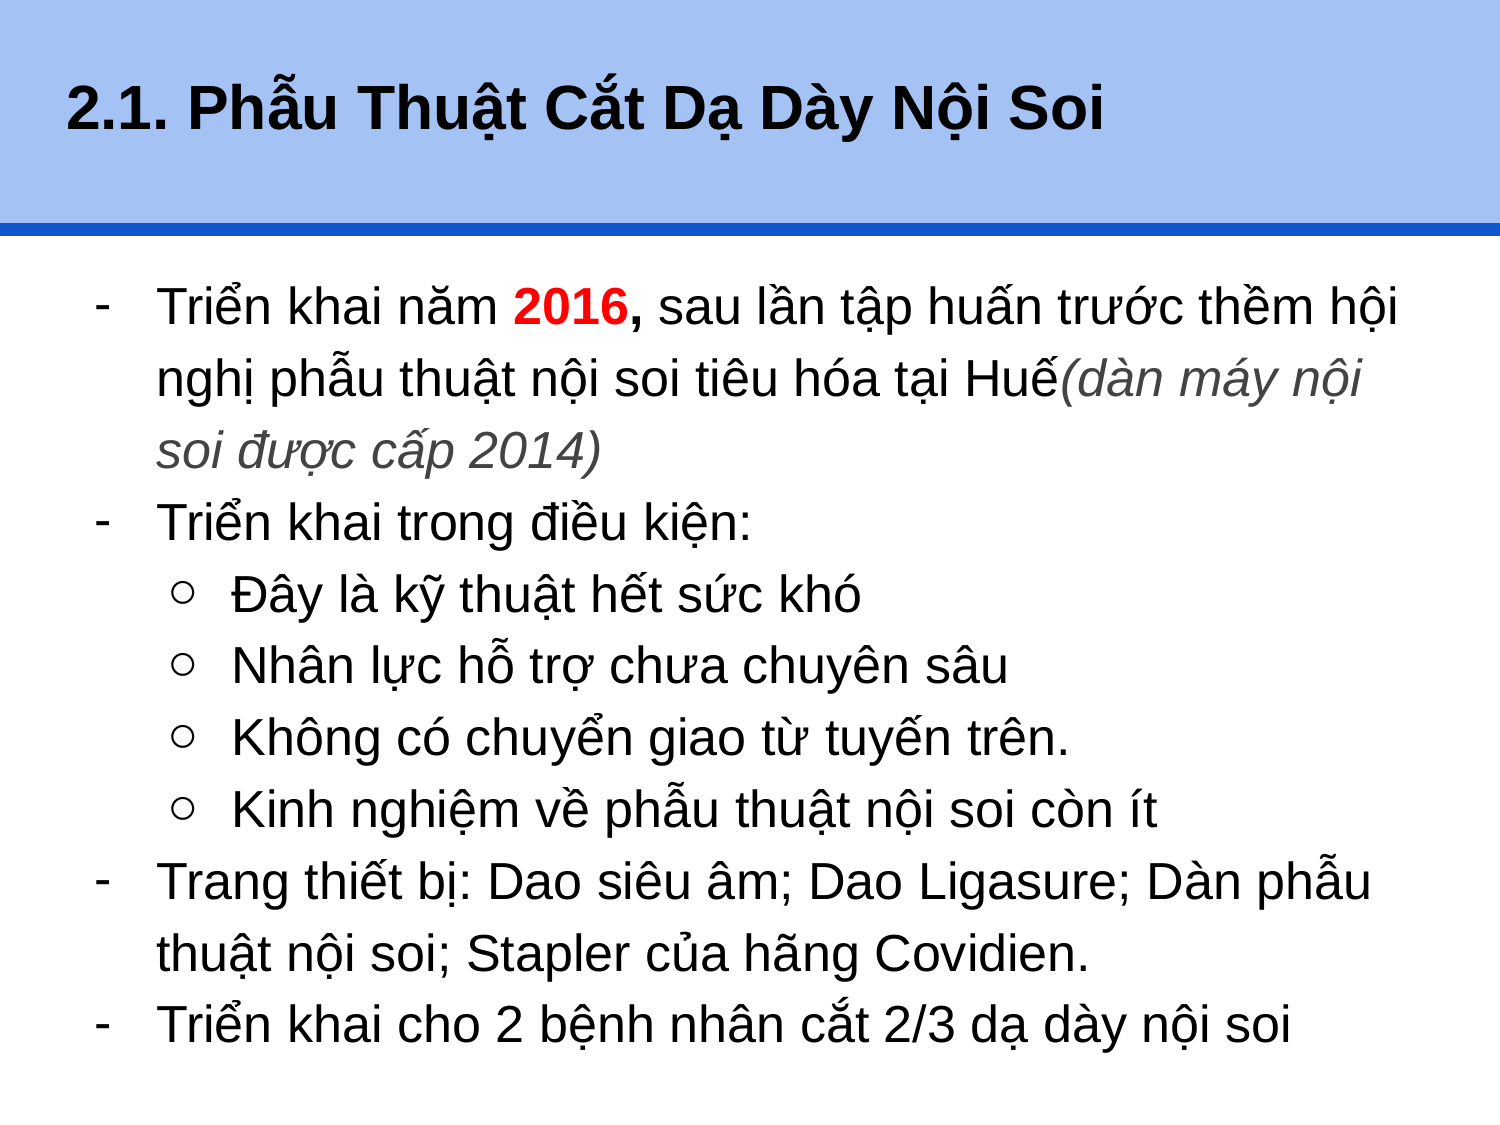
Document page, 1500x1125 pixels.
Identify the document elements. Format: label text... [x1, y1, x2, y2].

title 2.1. Phẫu Thuật Cắt Dạ Dày Nội Soi [51, 0, 1449, 209]
text_box [0, 0, 1500, 223]
text_box Triển khai năm 2016, sau lần tập huấn trước thềm hội nghị phẫu thuật nội soi tiêu hóa tại Huế(dàn máy nội soi được cấp 2014) Triển khai trong điều kiện: Đây là kỹ thuật hết sức khó Nhân lực hỗ trợ chưa chuyên sâu Không có chuyển giao từ tuyến trên. Kinh nghiệm về phẫu thuật nội soi còn ít Trang thiết bị: Dao siêu âm; Dao Ligasure; Dàn phẫu thuật nội soi; Stapler của hãng Covidien. Triển khai cho 2 bệnh nhân cắt 2/3 dạ dày nội soi [66, 248, 1417, 1069]
